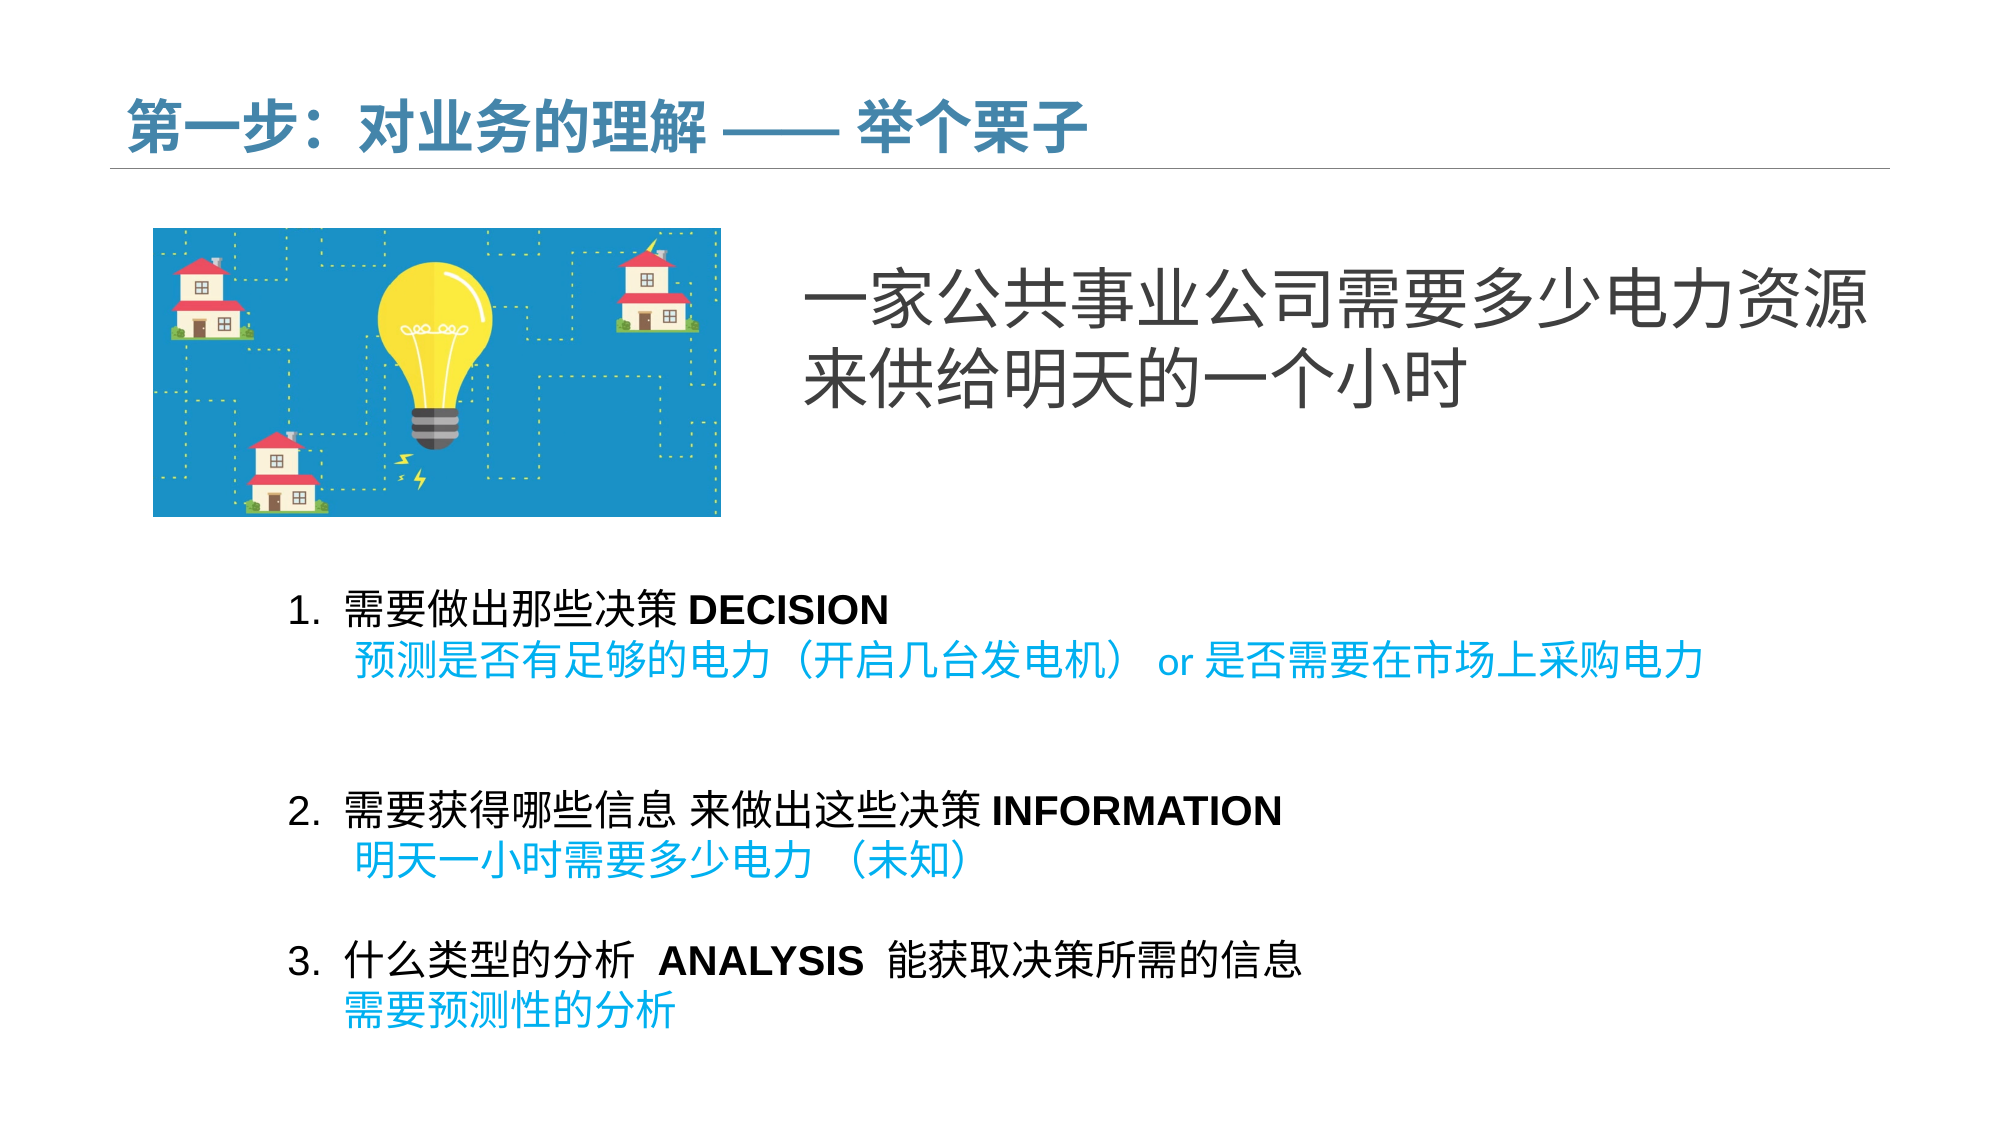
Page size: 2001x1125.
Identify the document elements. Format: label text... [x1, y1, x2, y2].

text_box 一家公共事业公司需要多少电力资源 来供给明天的一个小时 [787, 249, 1885, 425]
title 第一步：对业务的理解 —— 举个栗子 [109, 0, 1890, 169]
text_box 需要做出那些决策DECISION 预测是否有足够的电力（开启几台发电机）or是否需要在市场上采购电力 需要获得哪些信息 来做出这些决策INFORMATION 明天一小时需要多少电力 （未知） 3. 什么类型的分析 ANALYSIS 能获取决策所需的信息 需要预测性的分析 [272, 575, 1822, 1091]
picture [153, 227, 721, 517]
